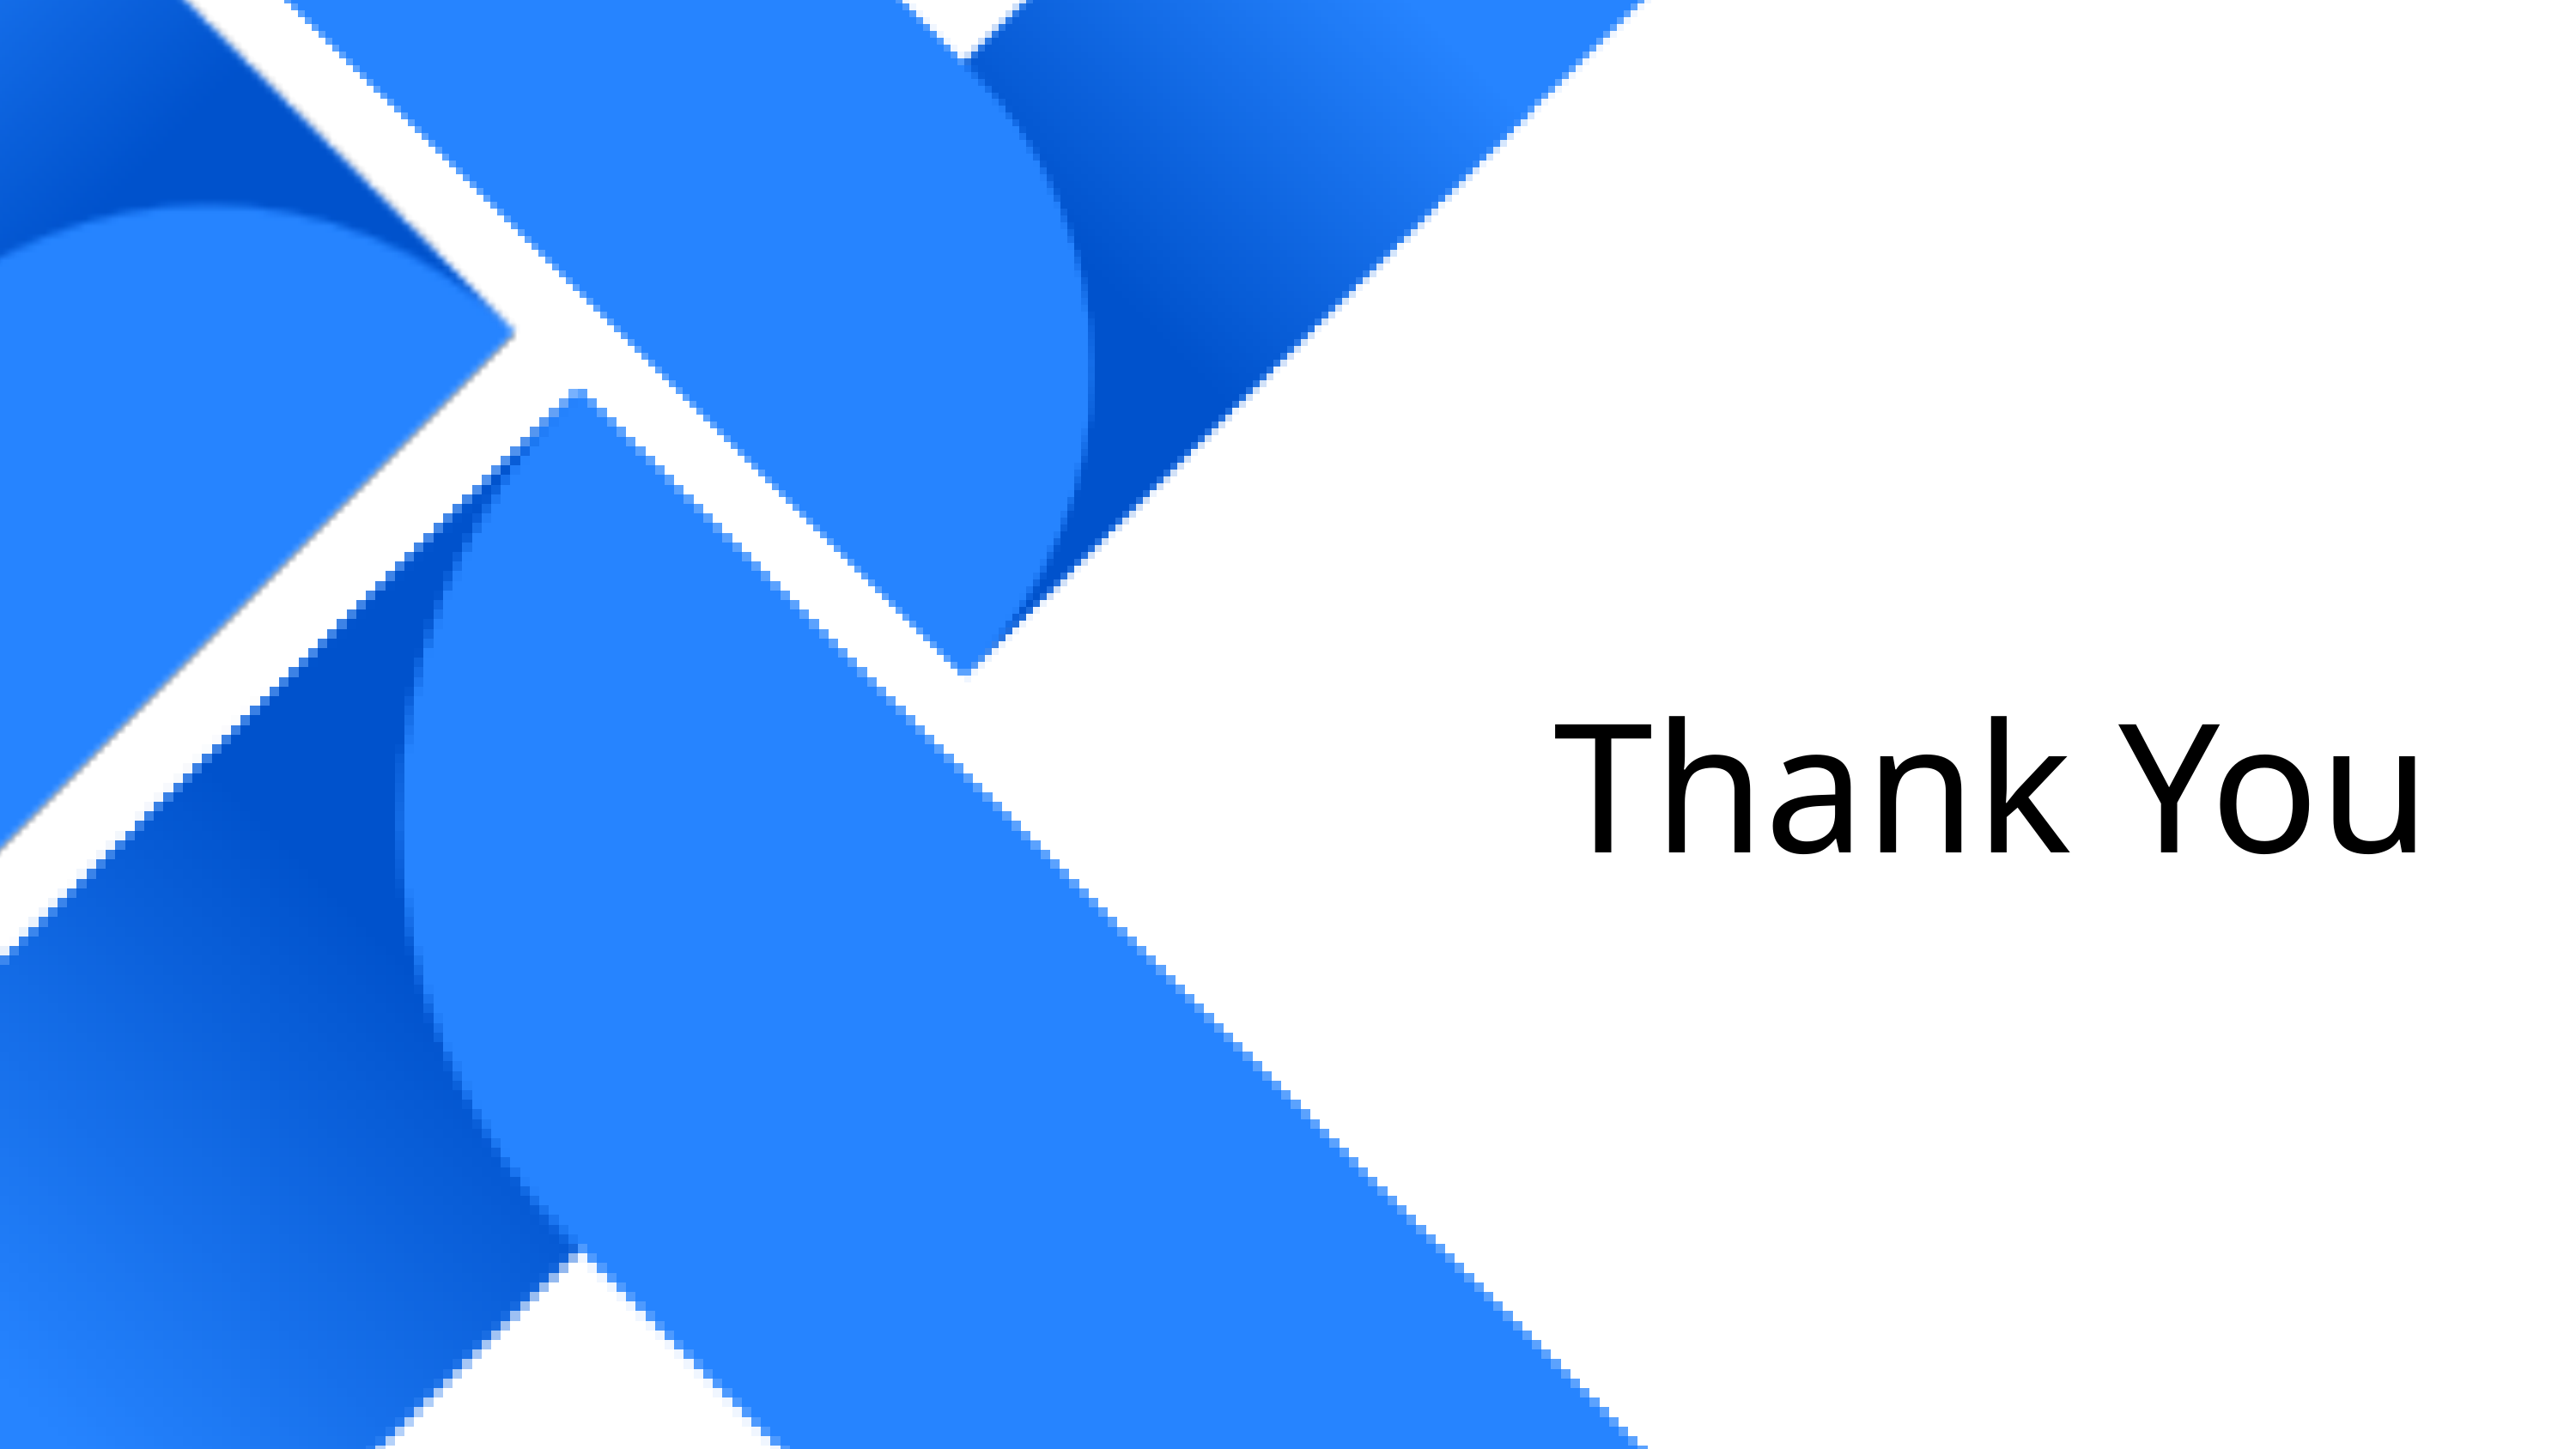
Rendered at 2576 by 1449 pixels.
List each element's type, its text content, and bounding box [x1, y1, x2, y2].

text_box Thank You [1779, 678, 2432, 889]
picture [0, 0, 1817, 1449]
